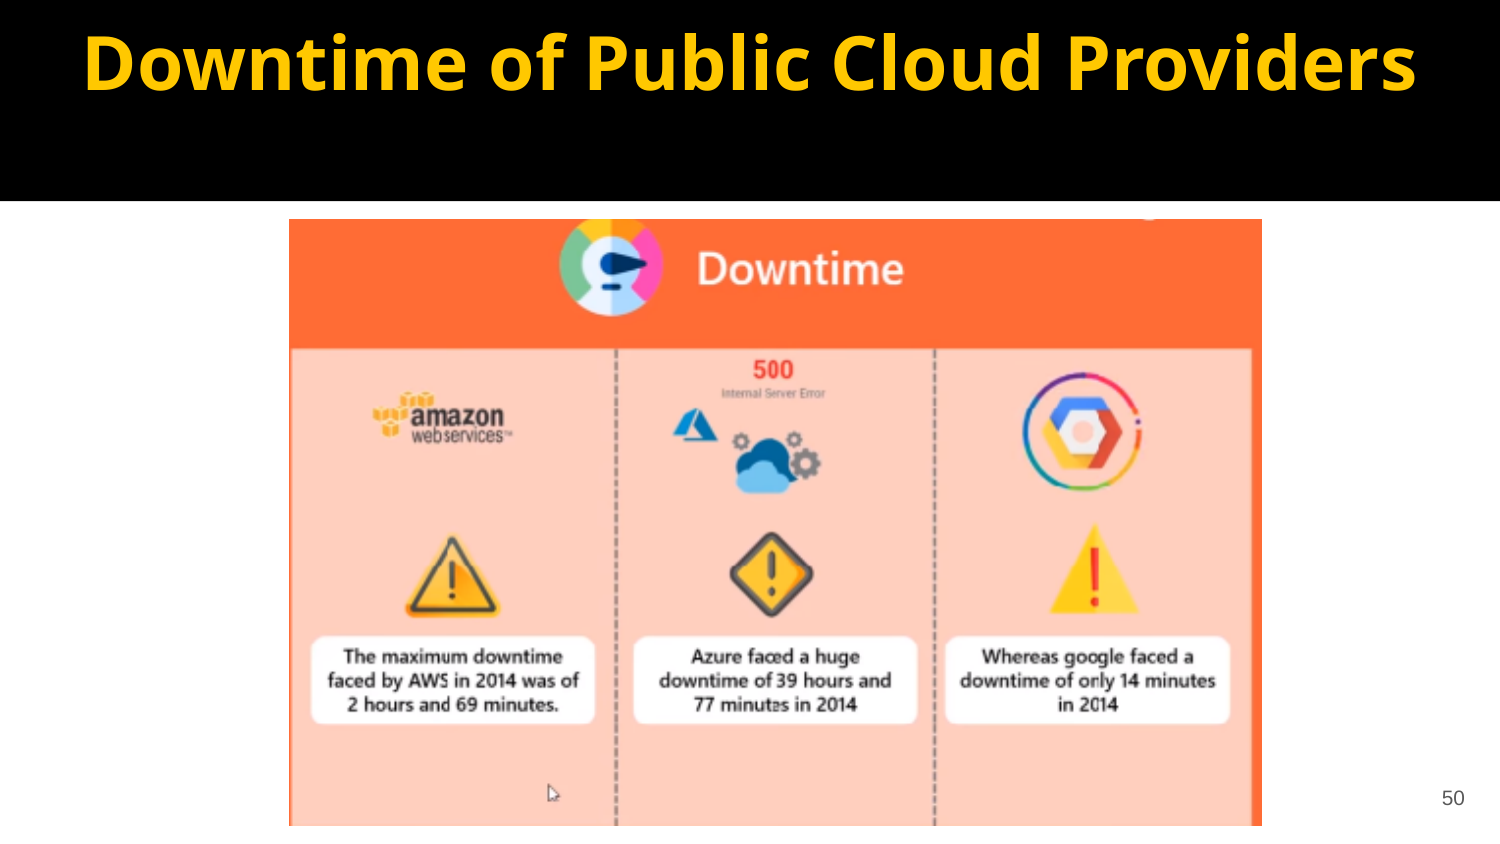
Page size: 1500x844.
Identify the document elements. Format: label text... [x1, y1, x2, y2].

title Downtime of Public Cloud Providers [0, 0, 1500, 202]
slide_number 50 [1389, 764, 1480, 830]
picture [288, 219, 1262, 827]
